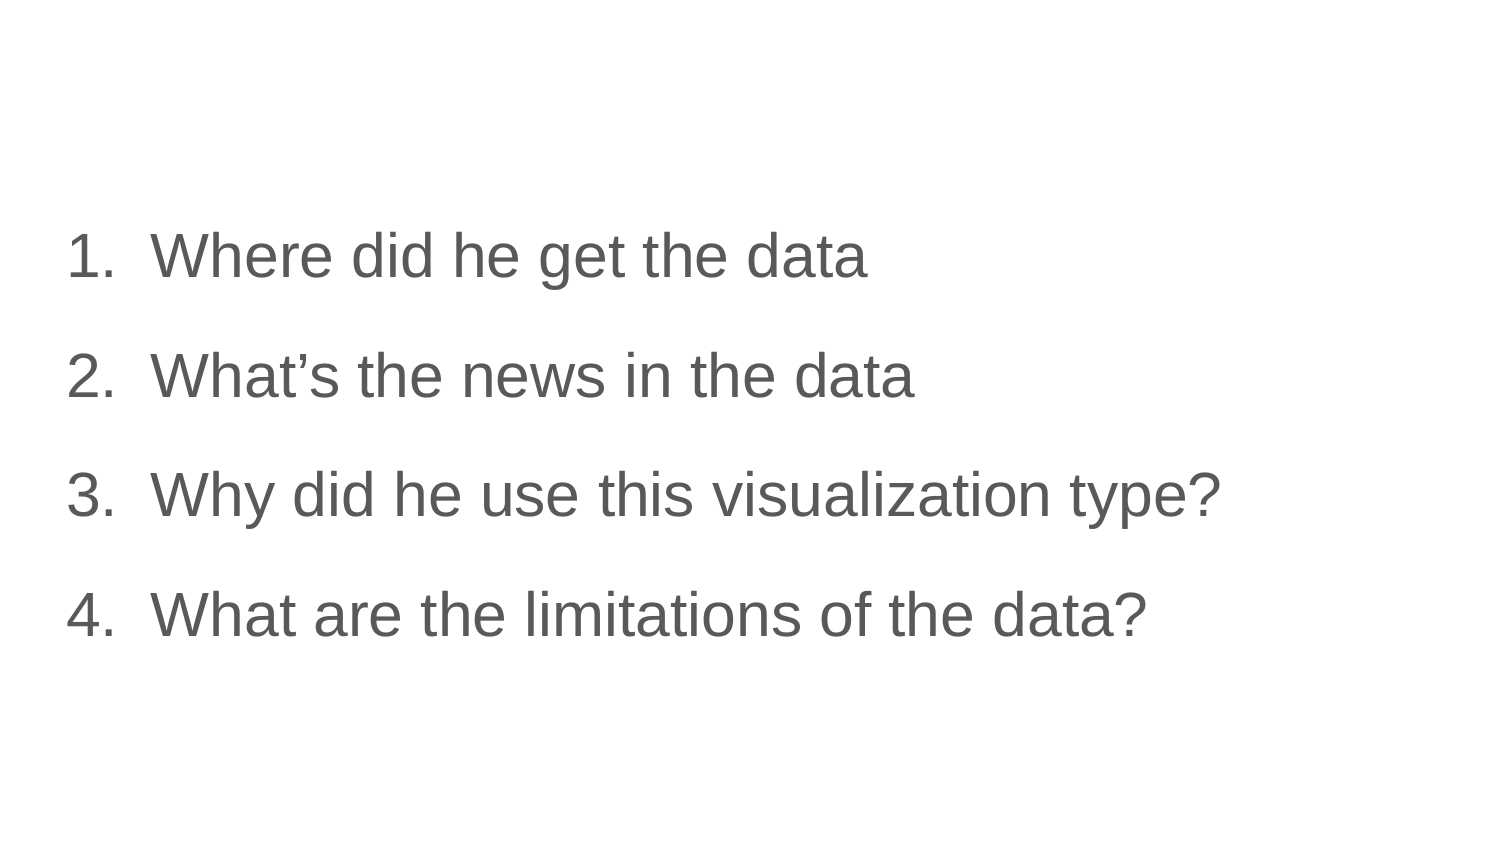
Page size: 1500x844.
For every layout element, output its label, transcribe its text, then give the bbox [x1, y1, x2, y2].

list Where did he get the data What’s the news in the data Why did he use this visualization type? What are the limitations of the data? [51, 189, 1449, 750]
